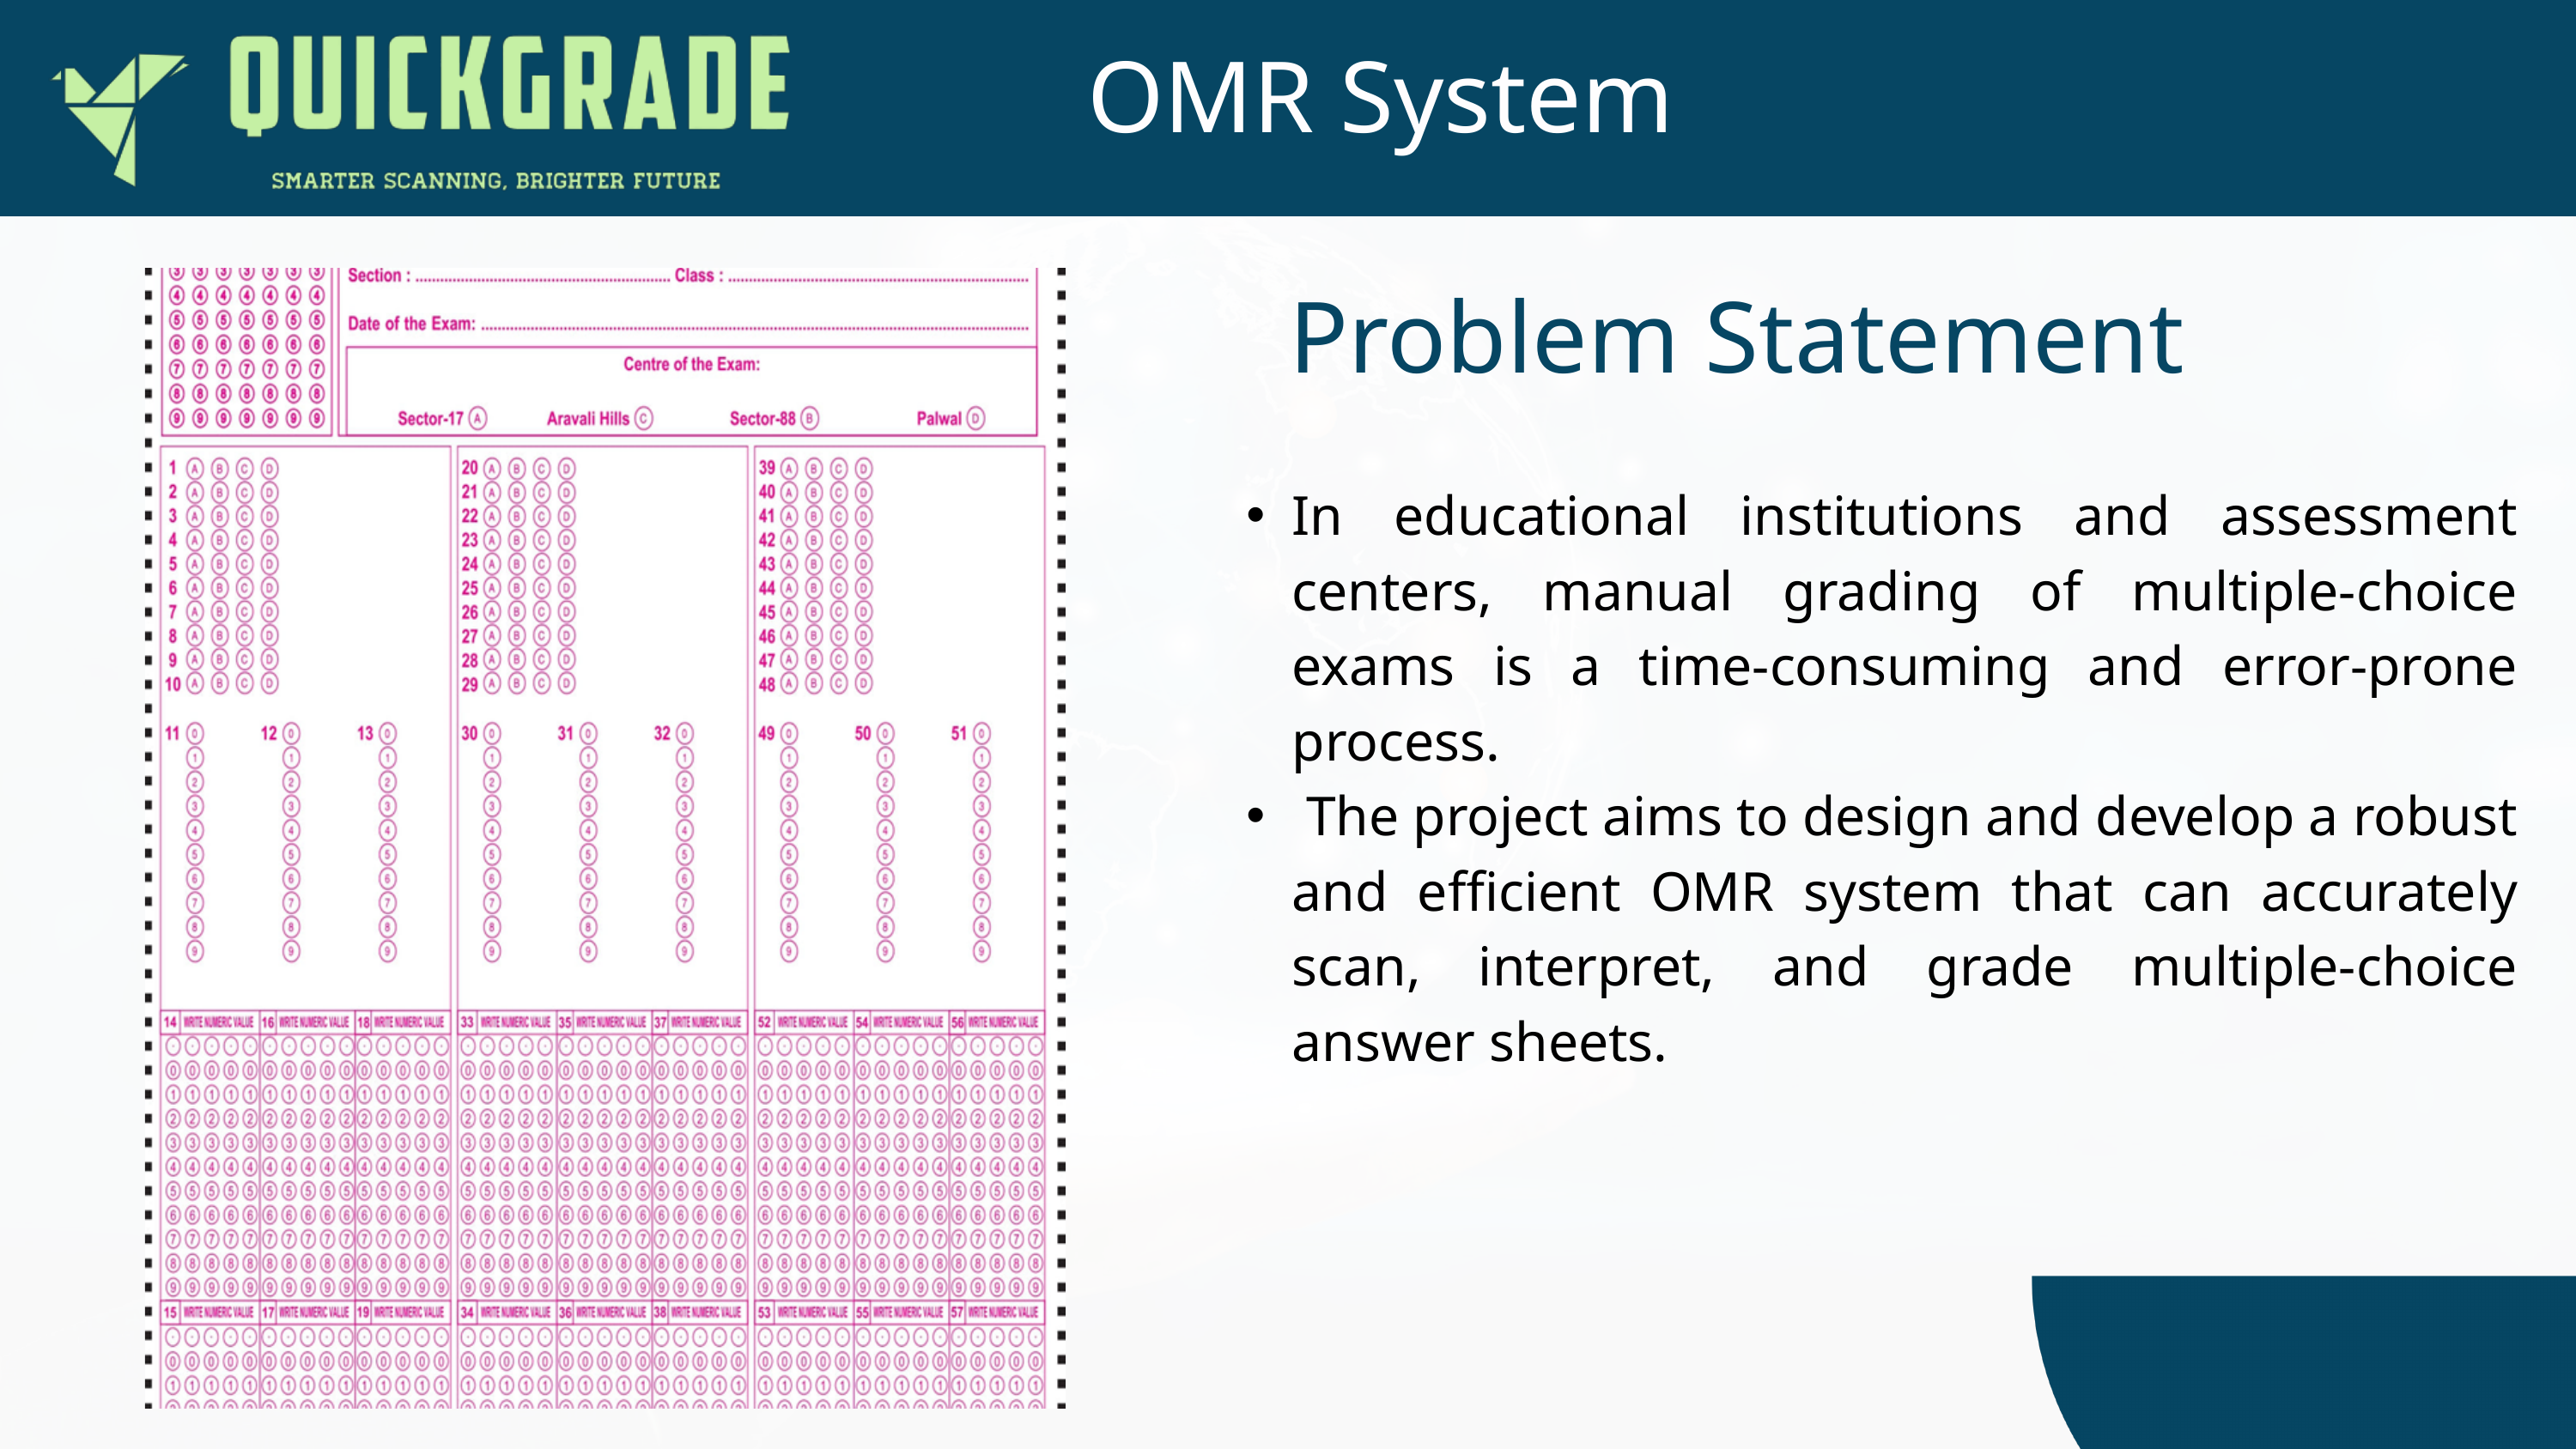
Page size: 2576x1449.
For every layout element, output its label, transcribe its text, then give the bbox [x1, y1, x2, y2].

text_box Problem Statement [1241, 255, 2233, 393]
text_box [0, 0, 2576, 217]
text_box [144, 268, 1066, 1409]
text_box [0, 227, 2576, 1449]
text_box [2032, 1276, 2576, 1449]
text_box In educational institutions and assessment centers, manual grading of multiple-choice exams is a time-consuming and error-prone process. The project aims to design and develop a robust and efficient OMR system that can accurately scan, interpret, and grade multiple-choice answer sheets. [1200, 470, 2519, 1222]
